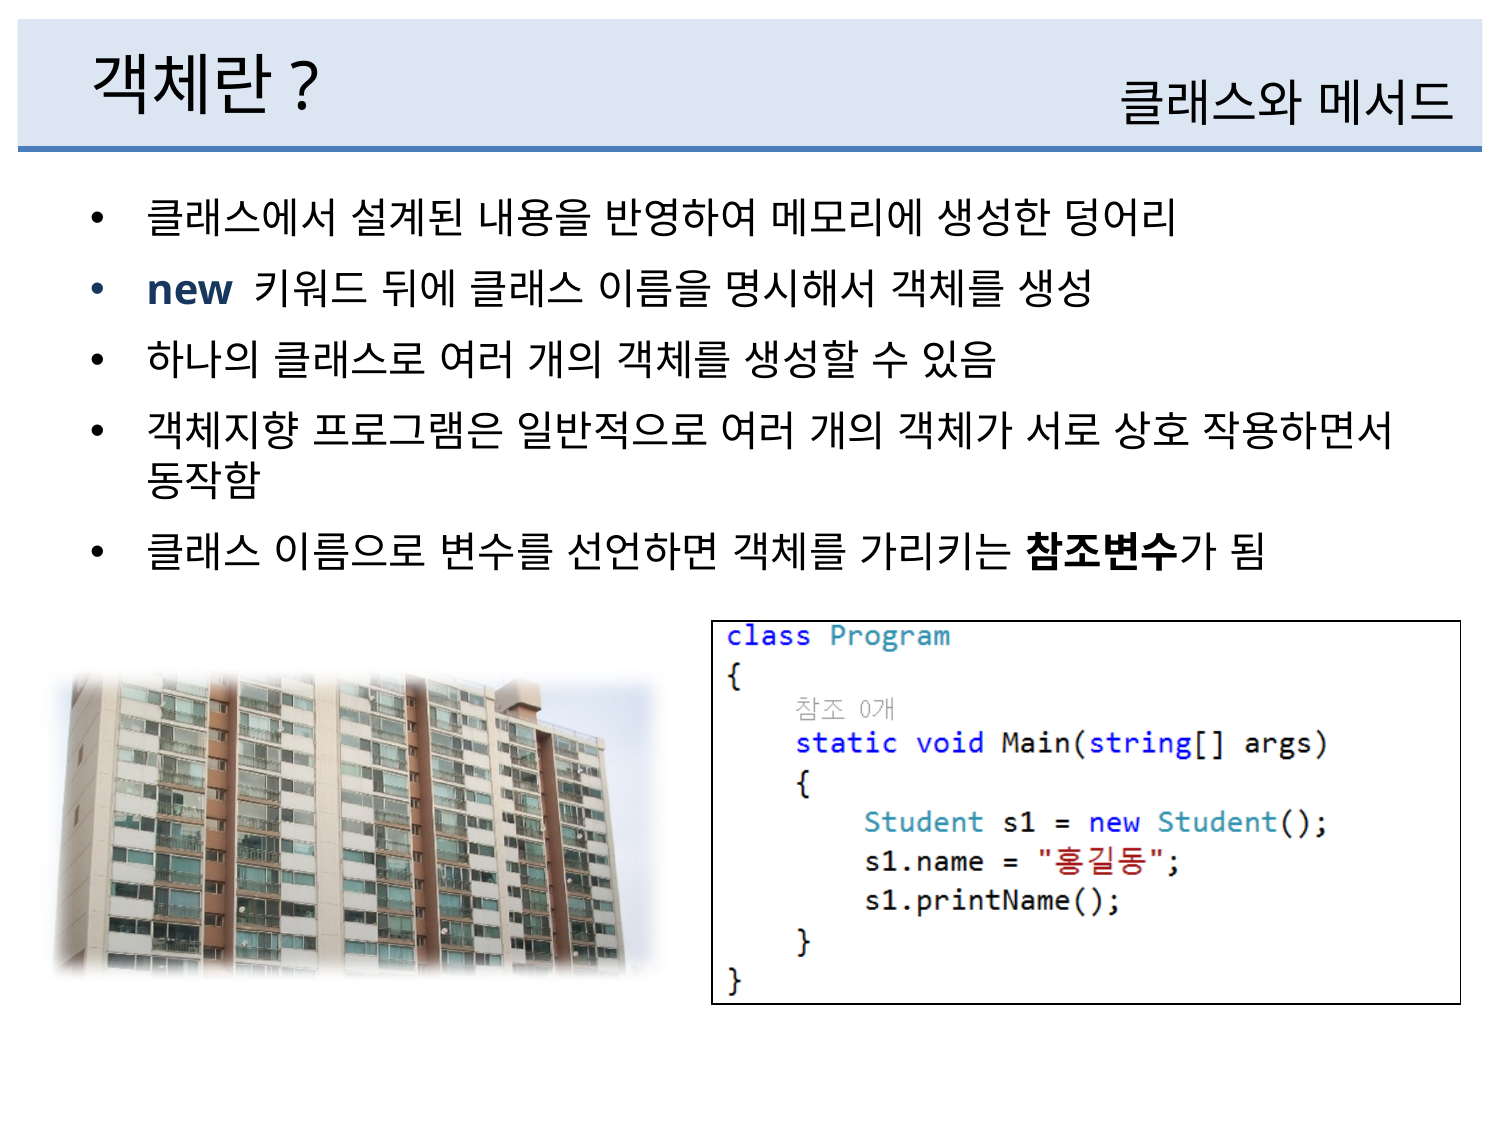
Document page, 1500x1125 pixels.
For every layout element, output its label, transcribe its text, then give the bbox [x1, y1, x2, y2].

list 클래스에서 설계된 내용을 반영하여 메모리에 생성한 덩어리 new 키워드 뒤에 클래스 이름을 명시해서 객체를 생성 하나의 클래스로 여러 개의 객체를 생성할 수 있음 객체지향 프로그램은 일반적으로 여러 개의 객체가 서로 상호 작용하면서 동작함 클래스 이름으로 변수를 선언하면 객체를 가리키는 참조변수가 됨 [75, 184, 1425, 1012]
title 객체란? [75, 19, 857, 147]
list 클래스와 메서드 [903, 64, 1471, 147]
picture [712, 621, 1460, 1004]
picture [40, 668, 668, 982]
